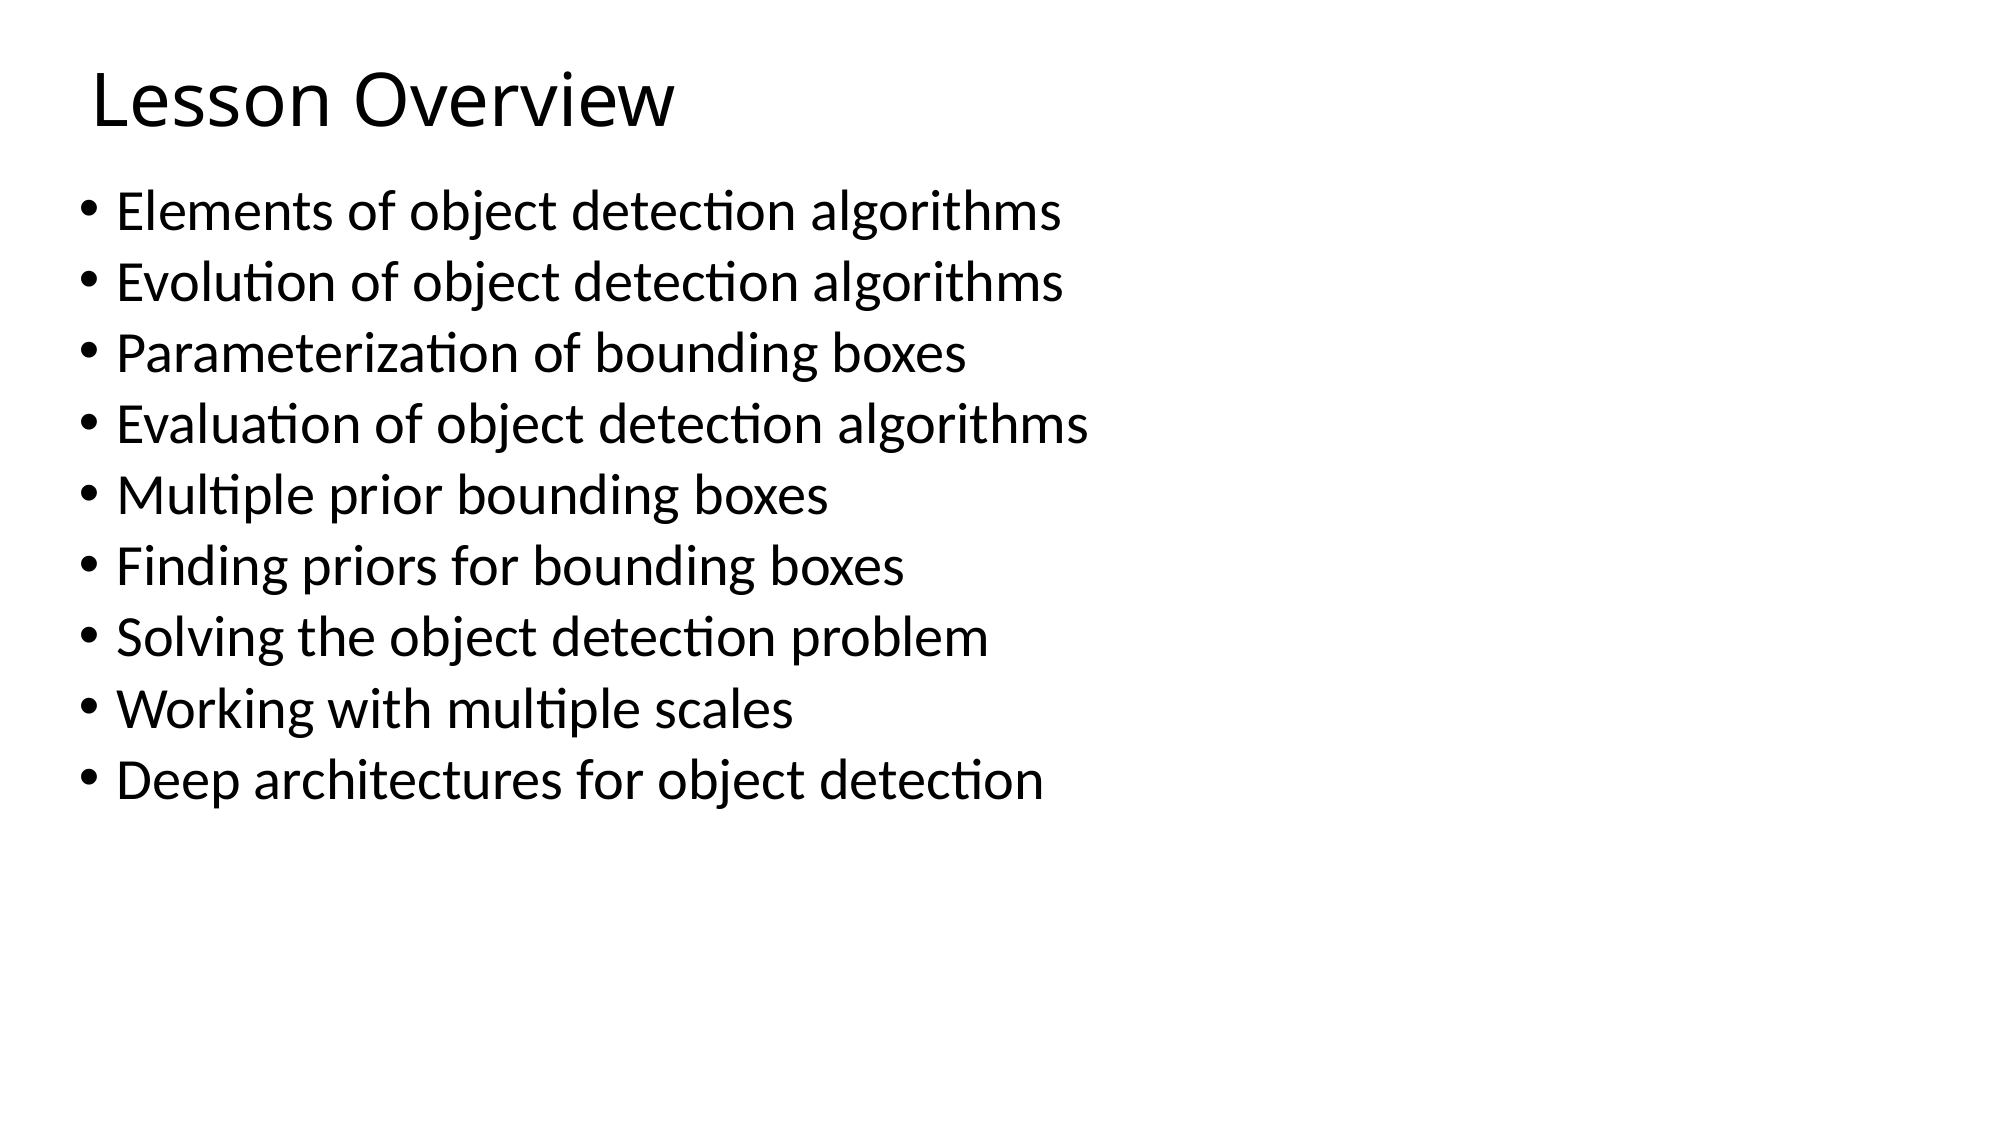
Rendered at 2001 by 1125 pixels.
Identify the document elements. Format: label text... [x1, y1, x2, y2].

list Elements of object detection algorithms Evolution of object detection algorithms Parameterization of bounding boxes Evaluation of object detection algorithms Multiple prior bounding boxes Finding priors for bounding boxes Solving the object detection problem Working with multiple scales Deep architectures for object detection [63, 172, 1955, 1090]
title Lesson Overview [75, 54, 1966, 150]
